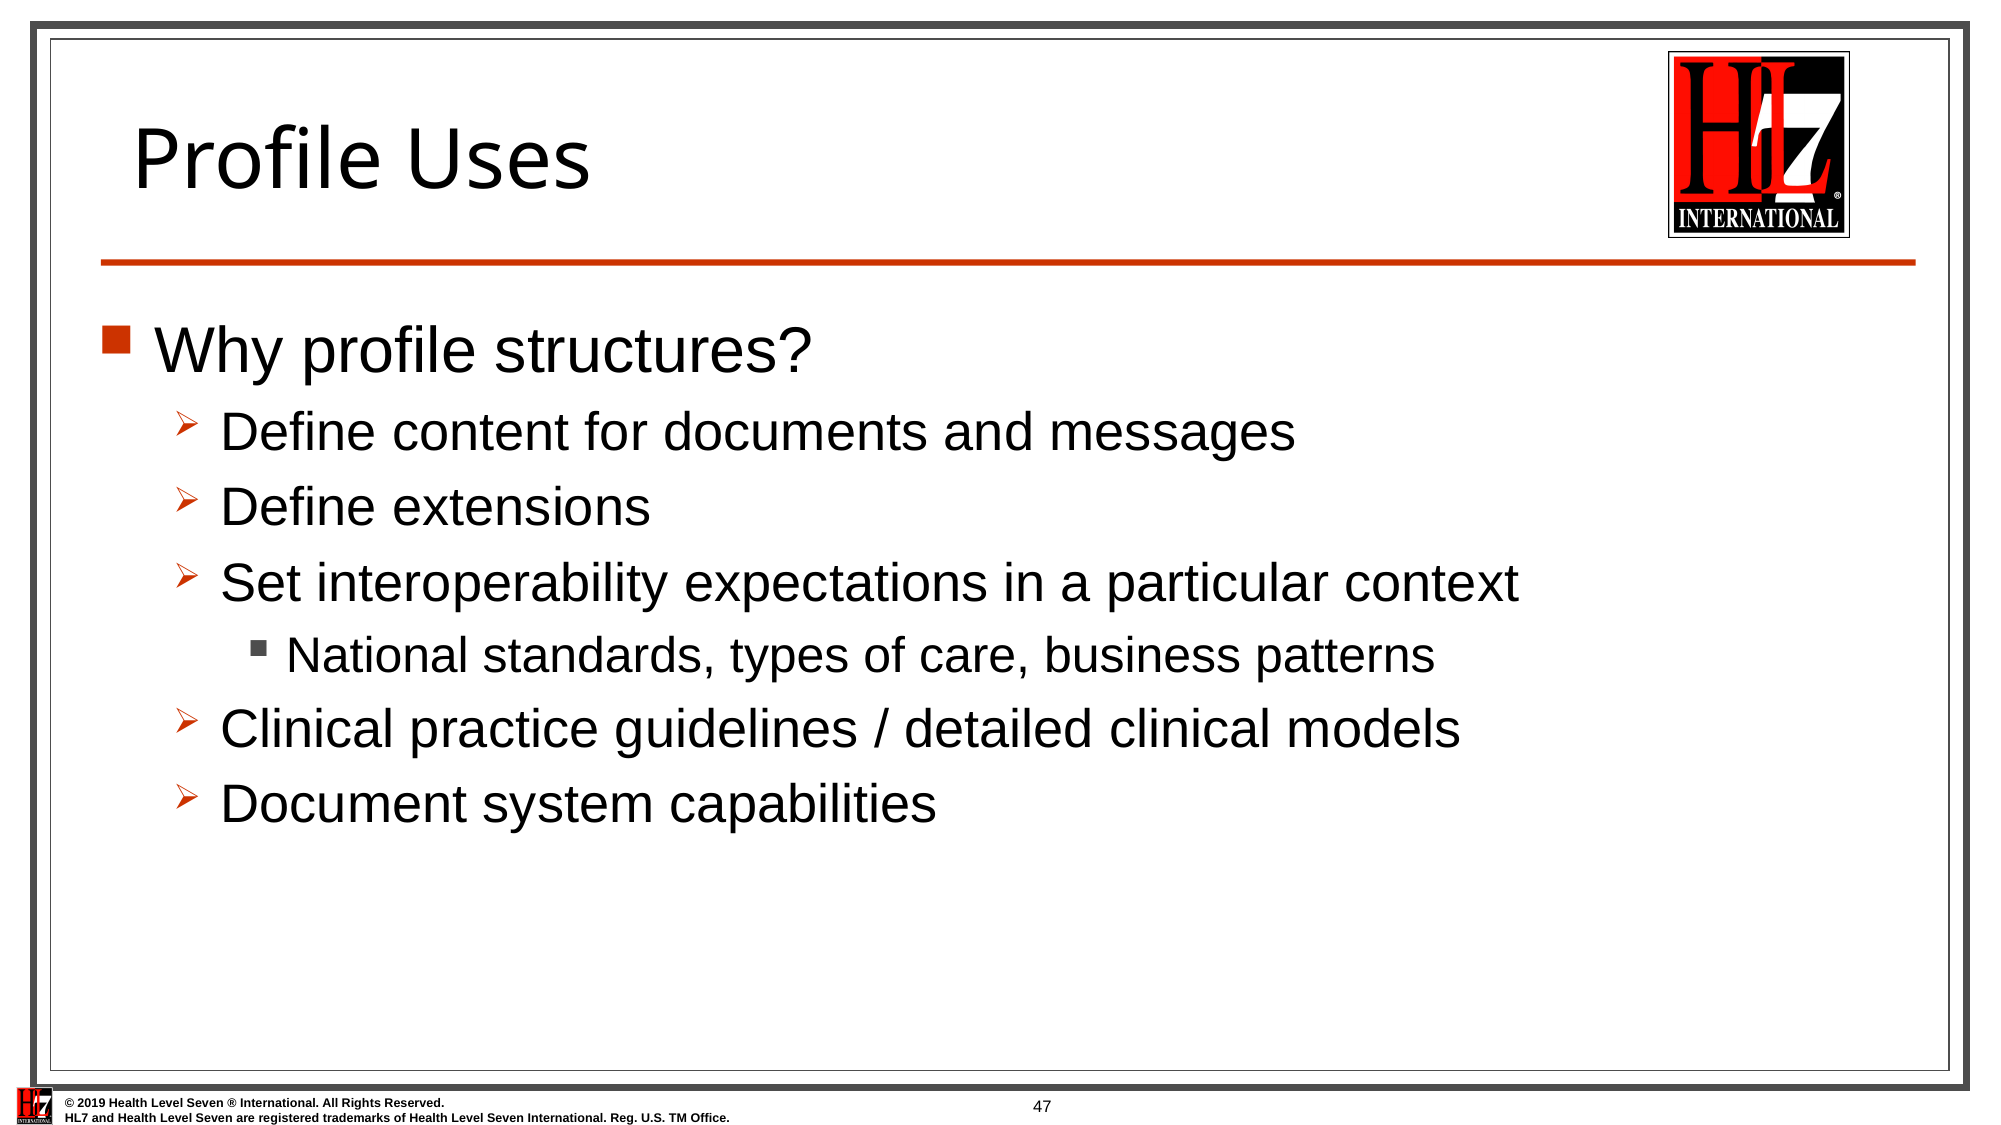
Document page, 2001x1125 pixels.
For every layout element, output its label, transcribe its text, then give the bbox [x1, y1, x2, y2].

slide_number 47 [949, 1087, 1067, 1125]
picture [16, 1087, 53, 1125]
list Why profile structures? Define content for documents and messages Define extensions Set interoperability expectations in a particular context National standards, types of care, business patterns Clinical practice guidelines / detailed clinical models Document system capabilities [83, 299, 1917, 1026]
picture [1668, 213, 1850, 238]
title Profile Uses [116, 77, 1901, 213]
picture [1668, 51, 1850, 77]
